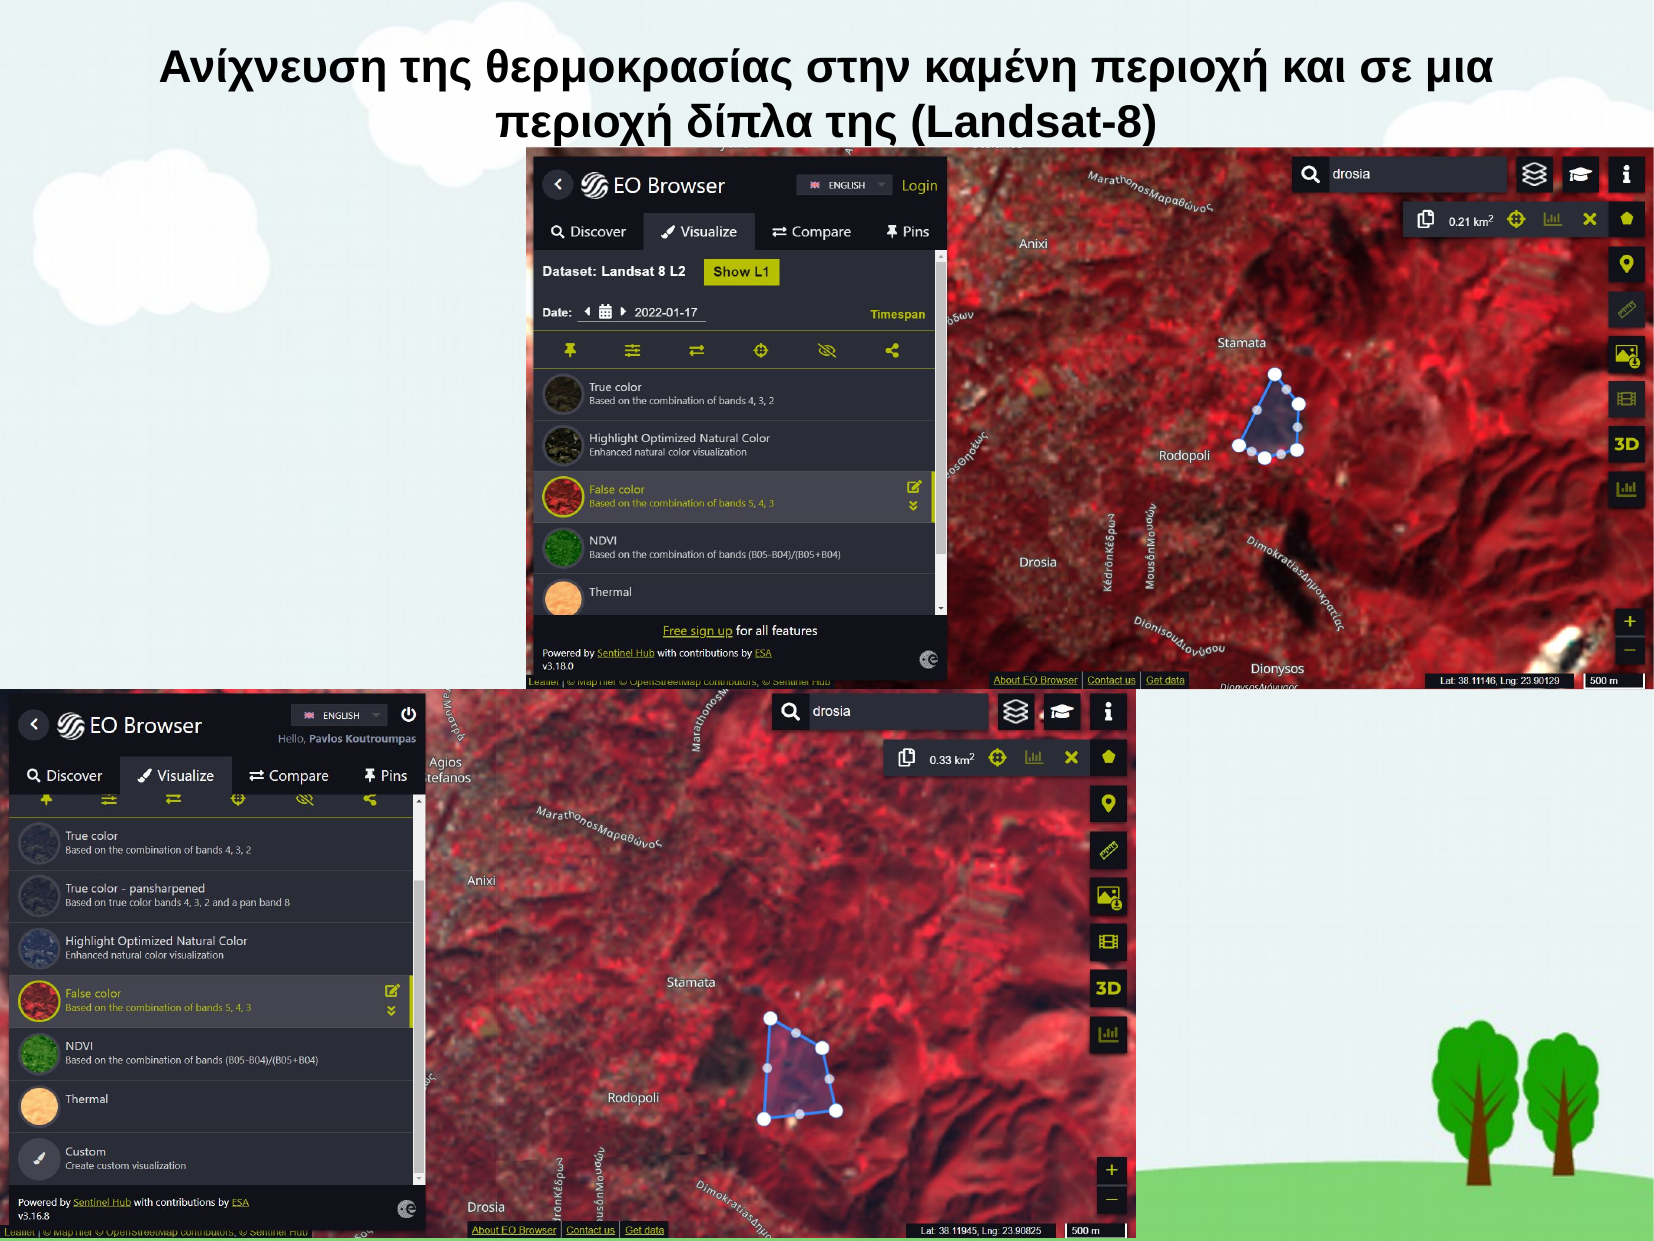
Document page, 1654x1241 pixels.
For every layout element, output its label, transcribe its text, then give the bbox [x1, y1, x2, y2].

picture [0, 0, 1654, 1241]
text_box Ανίχνευση της θερμοκρασίας στην καμένη περιοχή και σε μια περιοχή δίπλα της (Landsat-8) [118, 29, 1535, 147]
